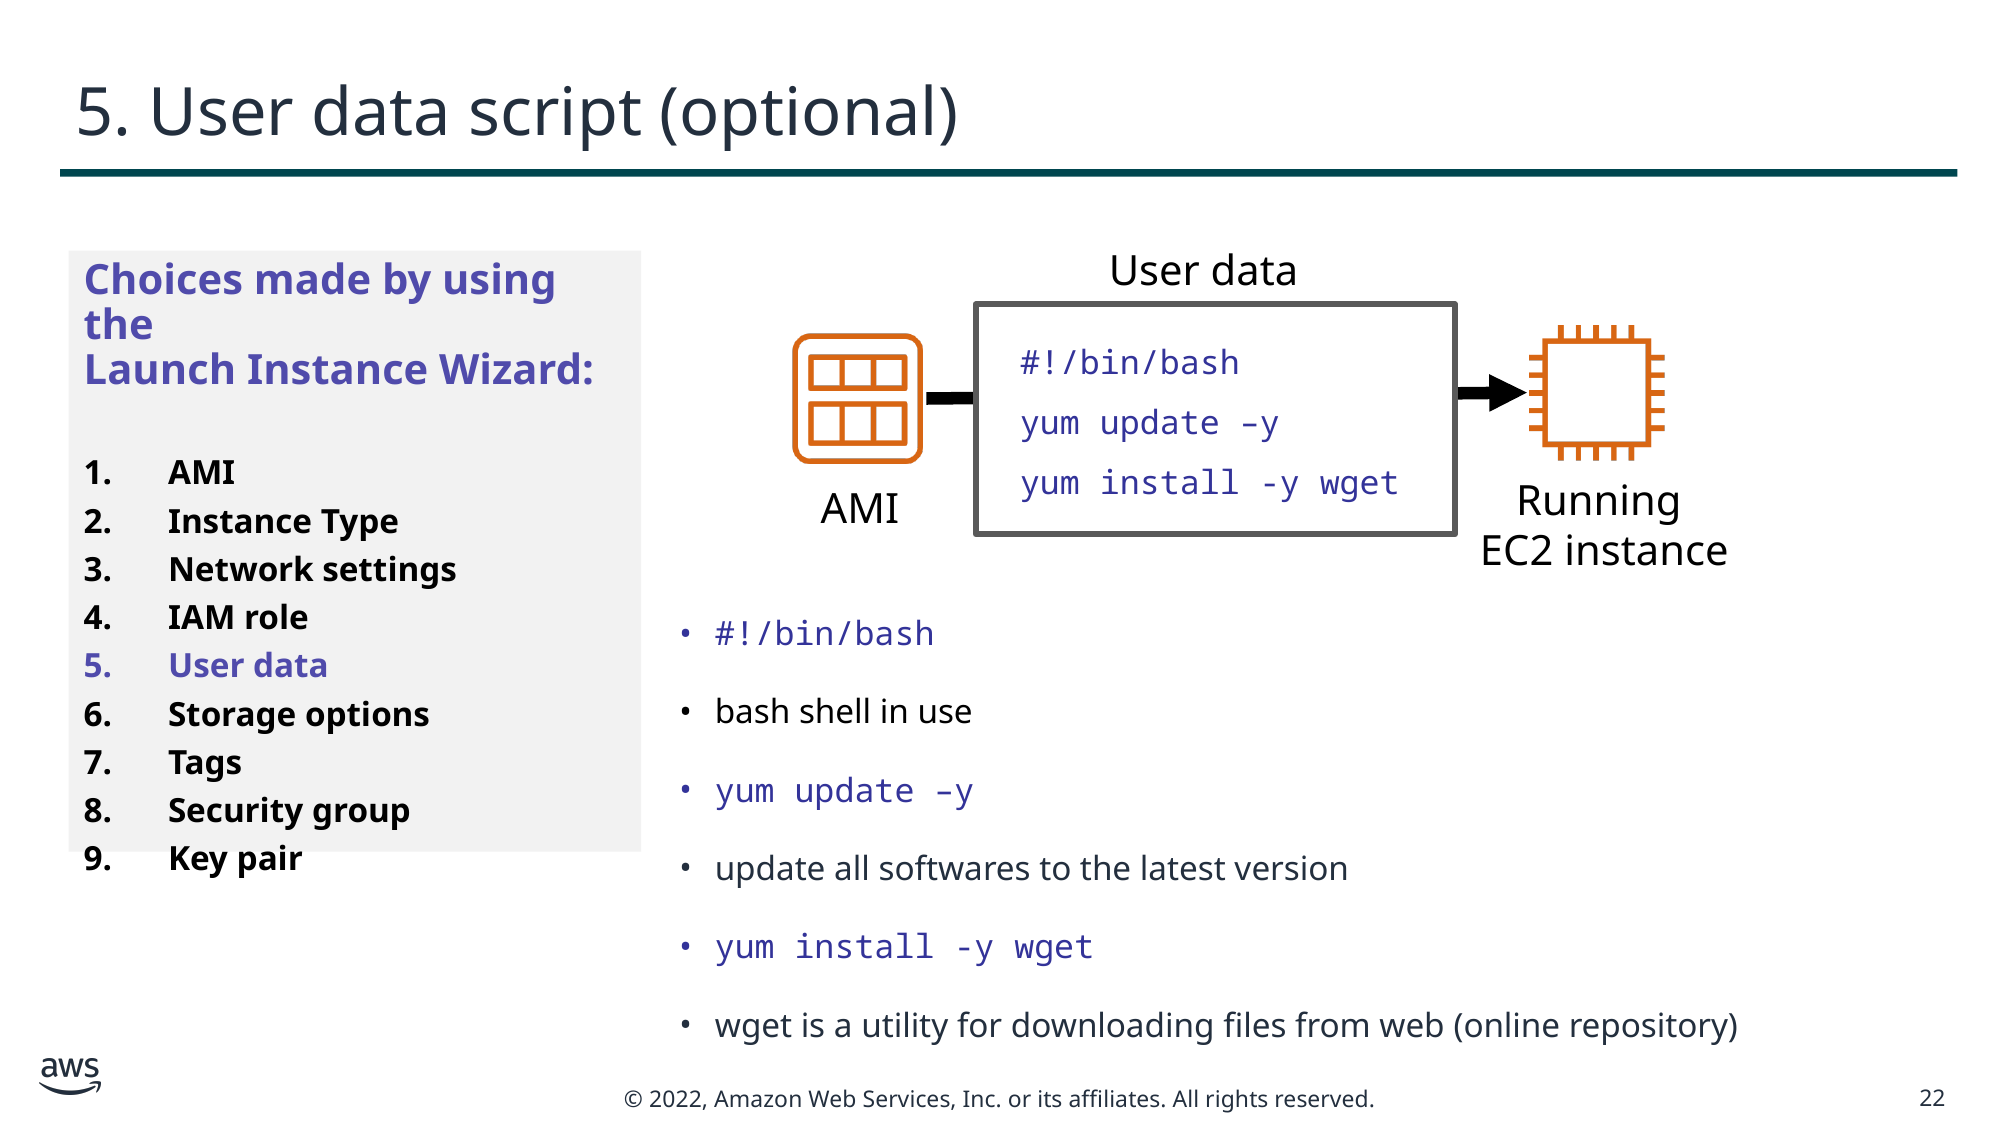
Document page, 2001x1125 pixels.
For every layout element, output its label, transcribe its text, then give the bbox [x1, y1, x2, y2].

picture [39, 1058, 101, 1095]
slide_number 22 [1881, 1077, 1961, 1121]
list #!/bin/bash bash shell in use yum update –y update all softwares to the latest version yum install -y wget wget is a utility for downloading files from web (online repository) [664, 584, 1961, 1056]
title 5. User data script (optional) [60, 49, 1958, 170]
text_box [745, 236, 1747, 583]
text_box Choices made by using the Launch Instance Wizard: AMI Instance Type Network settings IAM role User data Storage options Tags Security group Key pair [68, 250, 642, 852]
